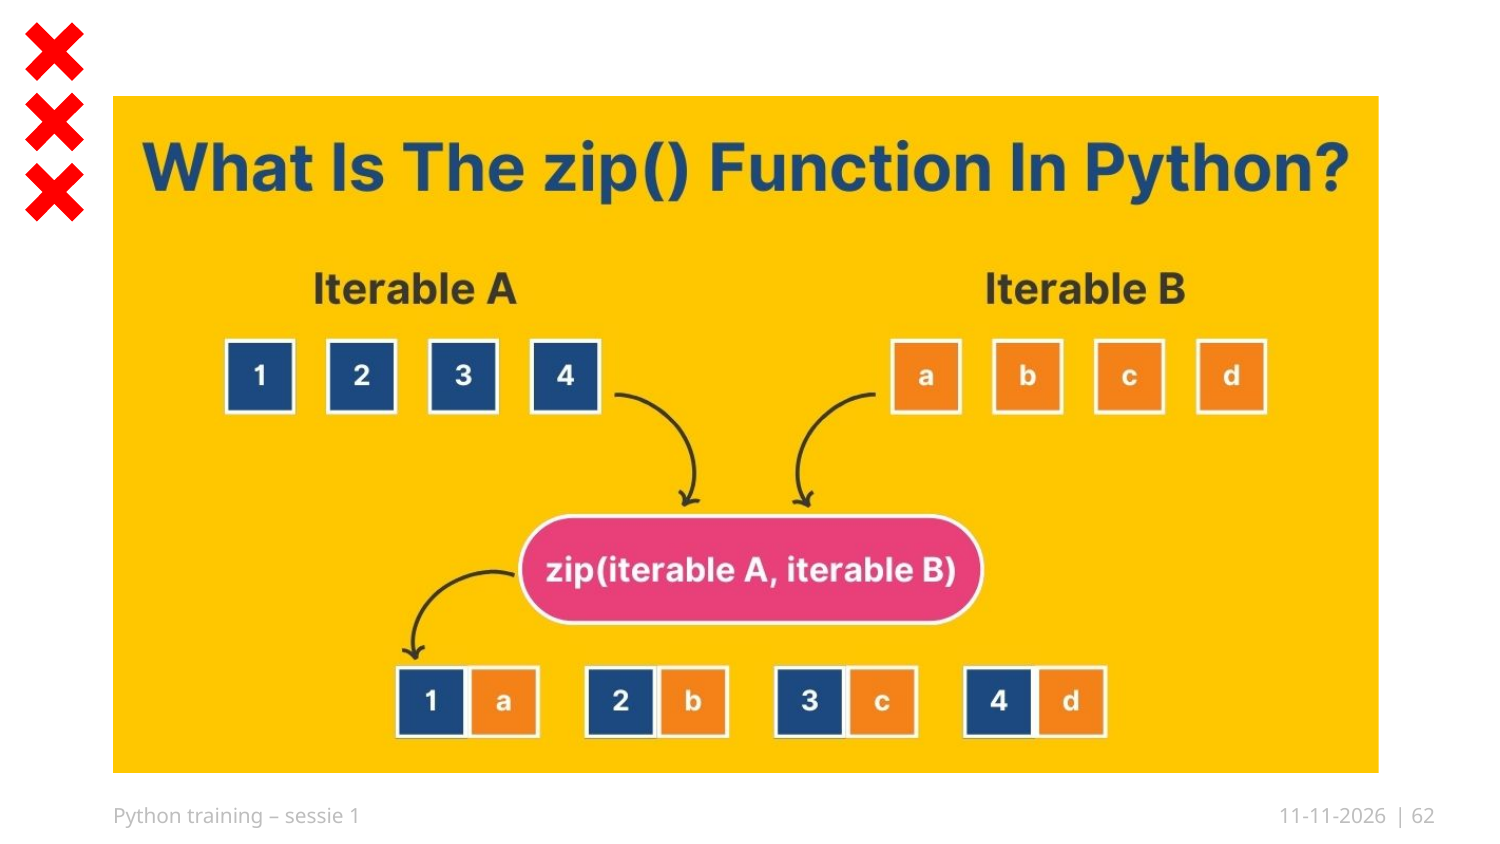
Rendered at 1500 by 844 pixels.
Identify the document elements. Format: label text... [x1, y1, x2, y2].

picture [112, 95, 1379, 773]
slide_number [1262, 802, 1387, 833]
footer Python training – sessie 1 [113, 802, 1129, 833]
slide_number | 62 [1394, 802, 1442, 833]
